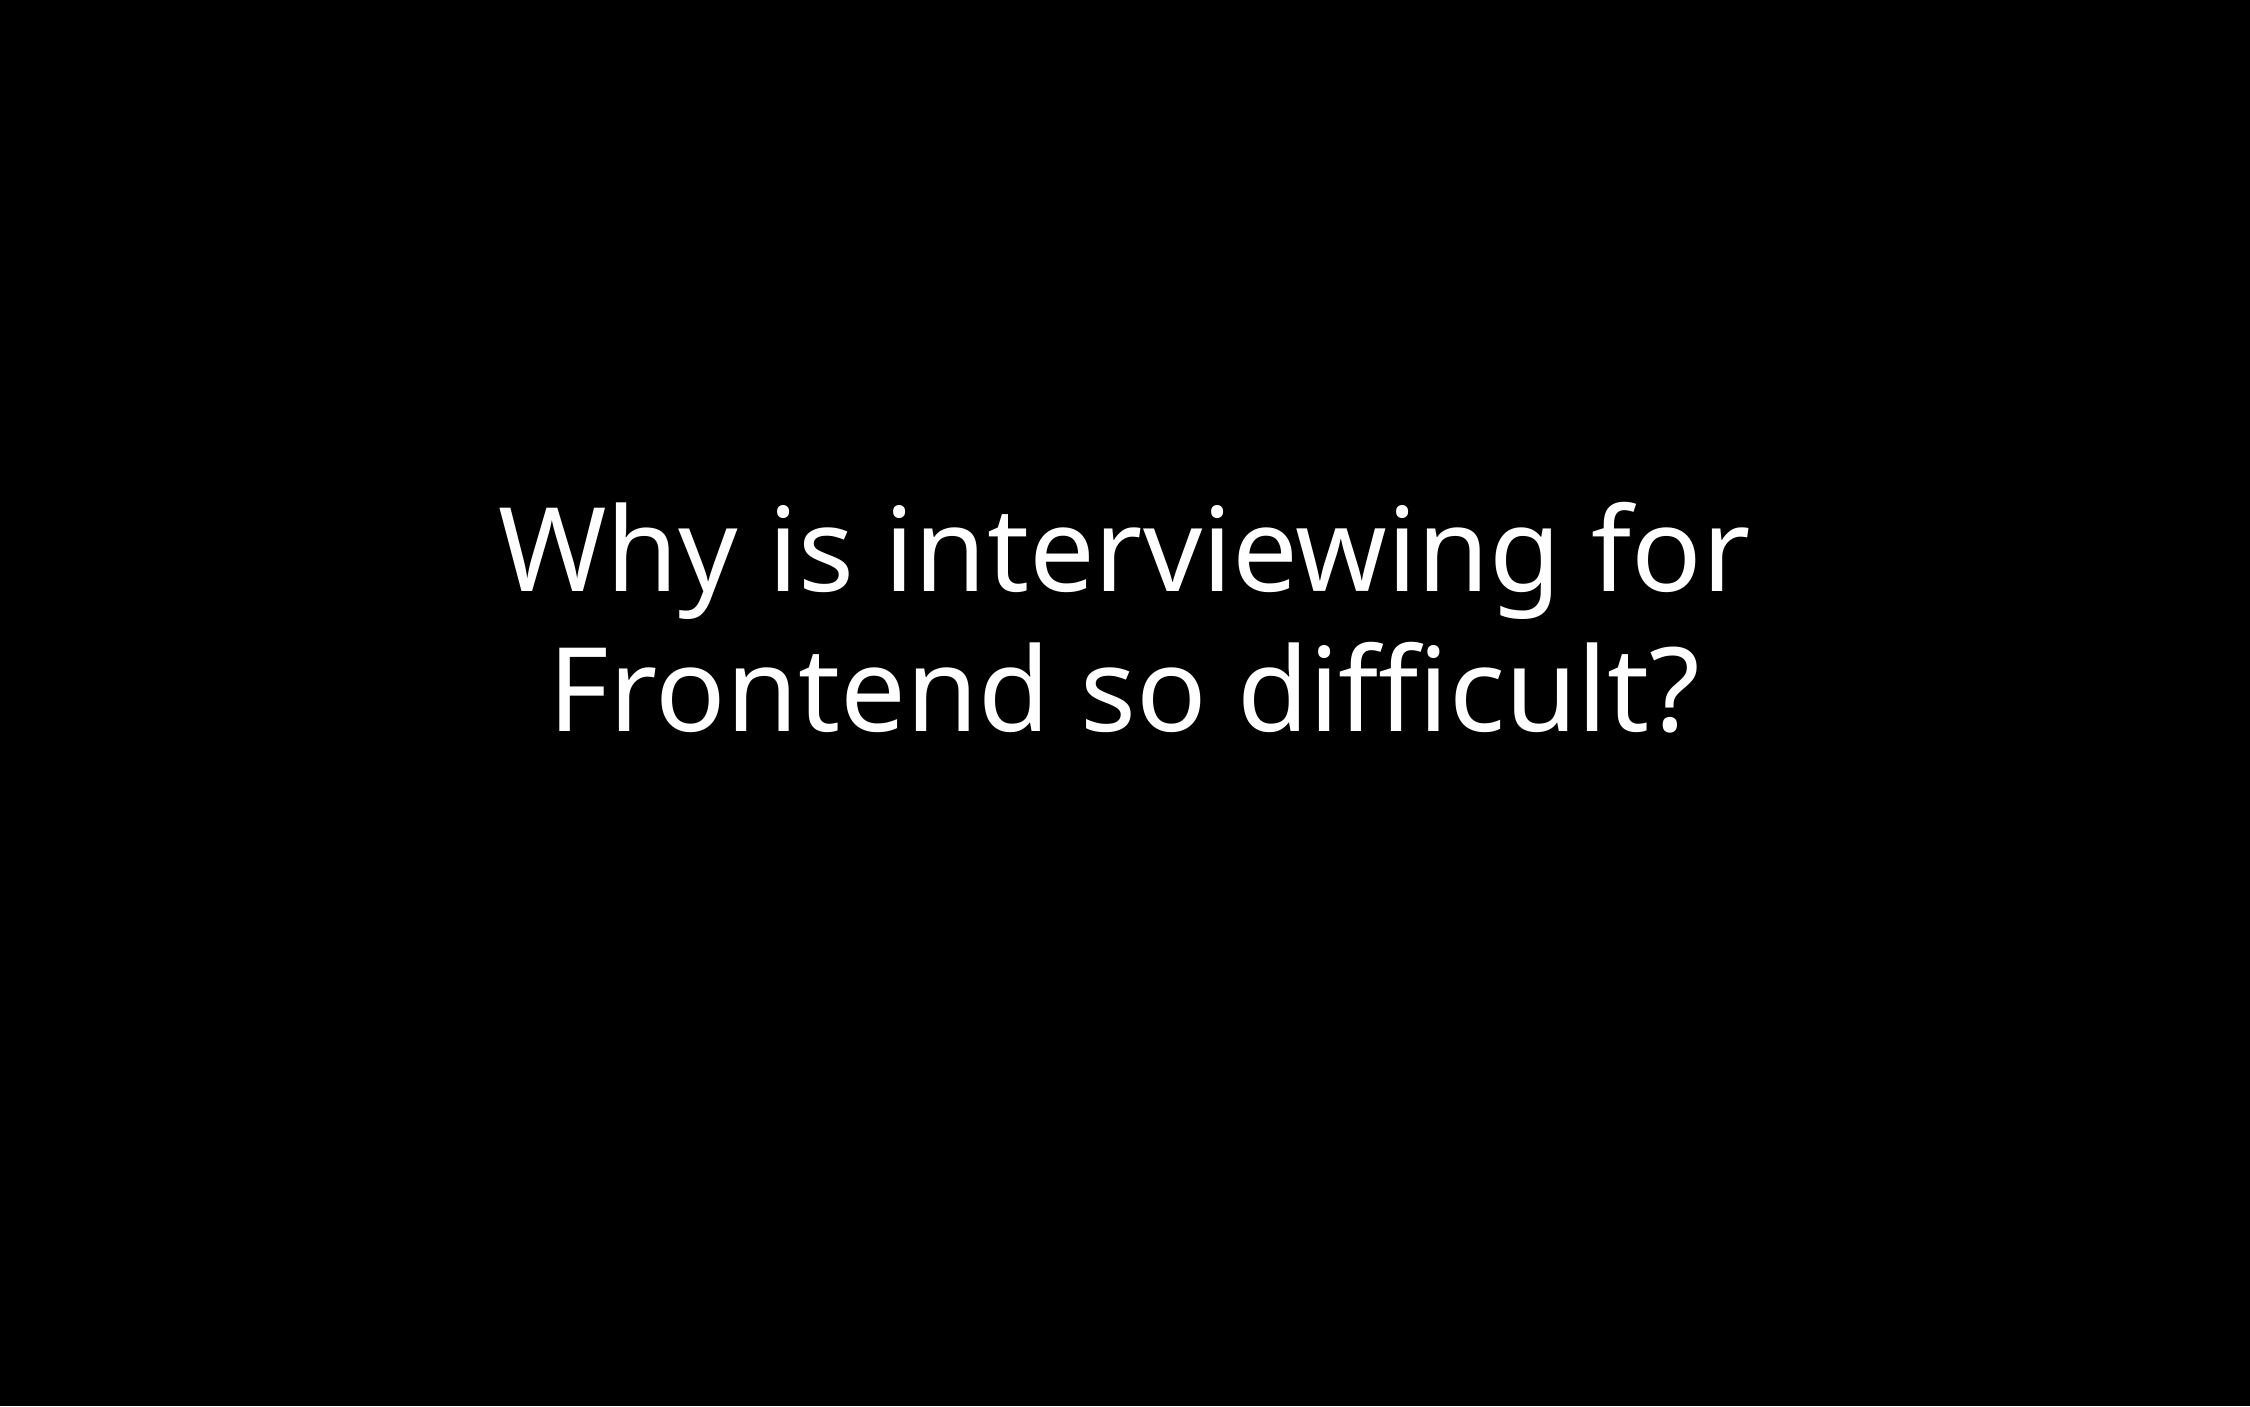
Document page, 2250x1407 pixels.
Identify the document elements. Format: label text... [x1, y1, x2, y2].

text_box Why is interviewing for Frontend so difficult? [389, 484, 1861, 745]
